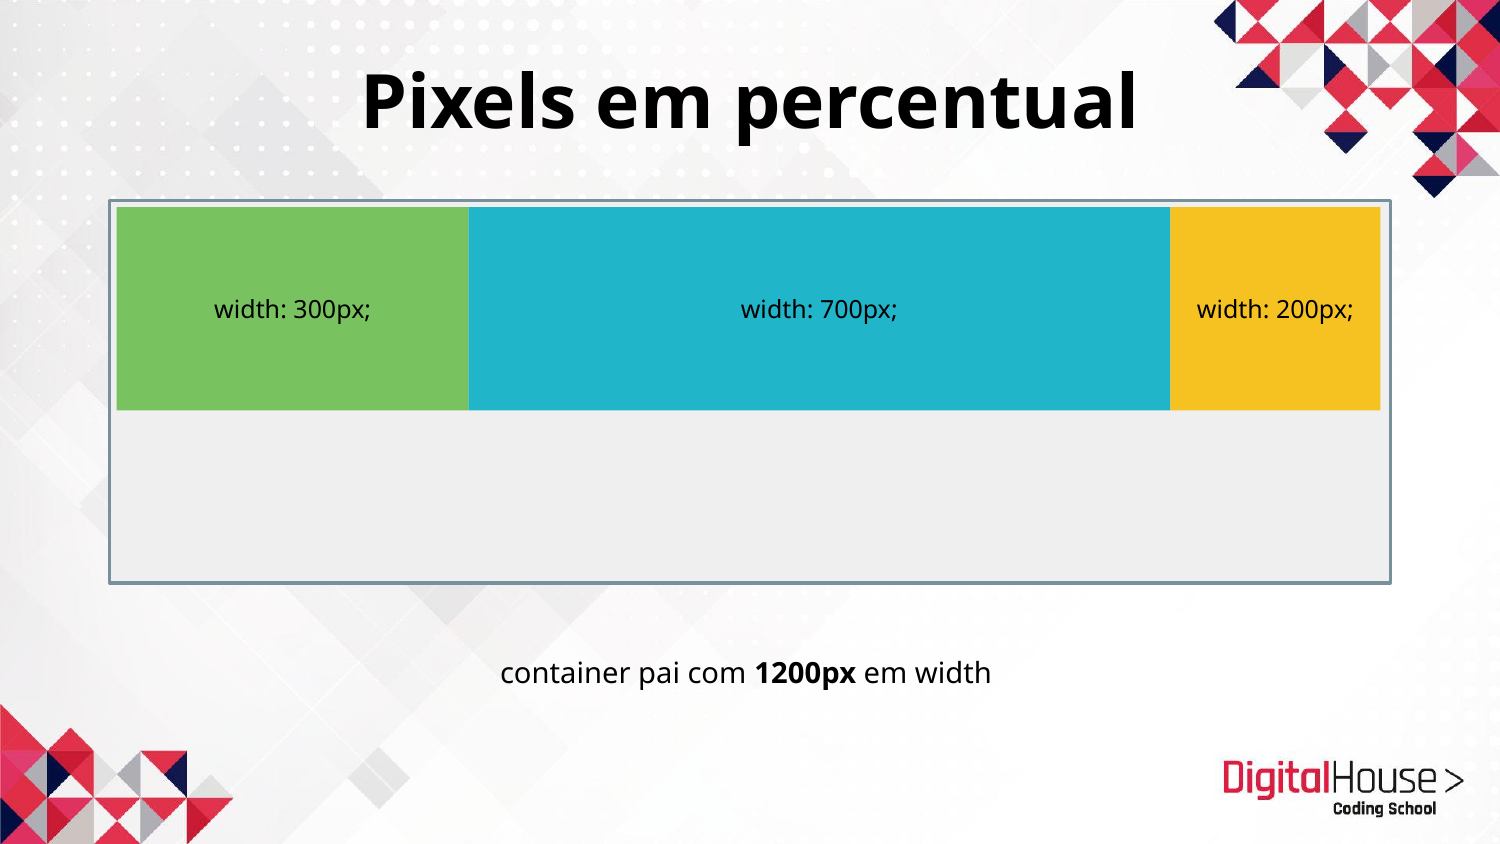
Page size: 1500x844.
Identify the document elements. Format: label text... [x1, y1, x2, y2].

text_box width: 700px; [468, 207, 1170, 411]
picture [0, 0, 1500, 844]
text_box [109, 200, 1391, 583]
text_box Pixels em percentual [286, 52, 1214, 145]
text_box width: 300px; [116, 207, 468, 411]
text_box container pai com 1200px em width [308, 639, 1184, 708]
text_box width: 200px; [1170, 207, 1381, 411]
